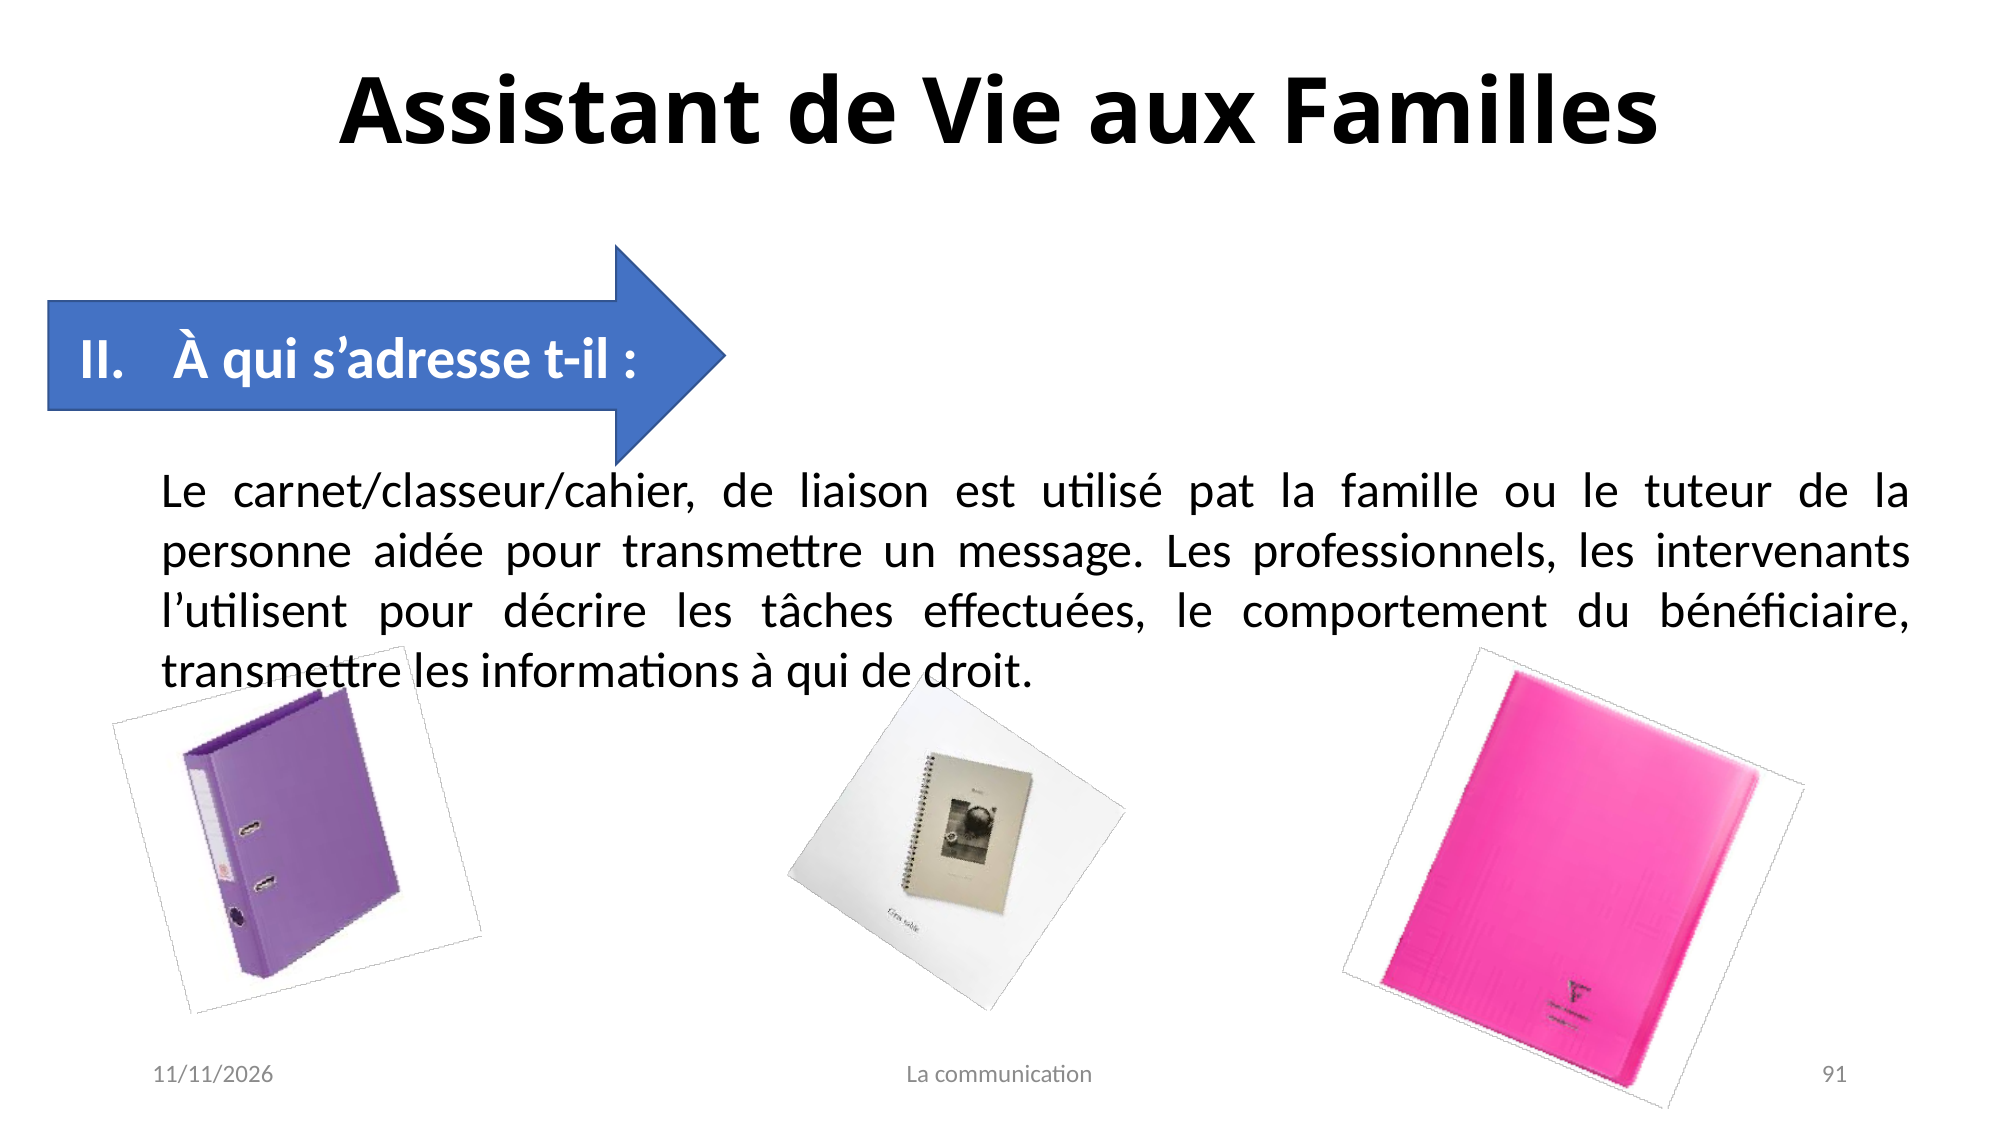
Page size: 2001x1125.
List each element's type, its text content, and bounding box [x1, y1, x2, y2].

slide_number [137, 1042, 588, 1103]
slide_number 91 [1412, 1042, 1863, 1103]
text_box À qui s’adresse t-il : [47, 244, 727, 450]
picture [1343, 702, 1805, 1054]
footer La communication [662, 1042, 1338, 1103]
picture [1656, 1103, 1669, 1109]
title Assistant de Vie aux Familles [137, 59, 1863, 278]
picture [788, 706, 1126, 1011]
picture [113, 679, 482, 1014]
text_box Le carnet/classeur/cahier, de liaison est utilisé pat la famille ou le tuteur de la personne aidée pour transmettre un message. Les professionnels, les intervenants l’utilisent pour décrire les tâches effectuées, le comportement du bénéficiaire, transmettre les informations à qui de droit. [146, 450, 1927, 706]
